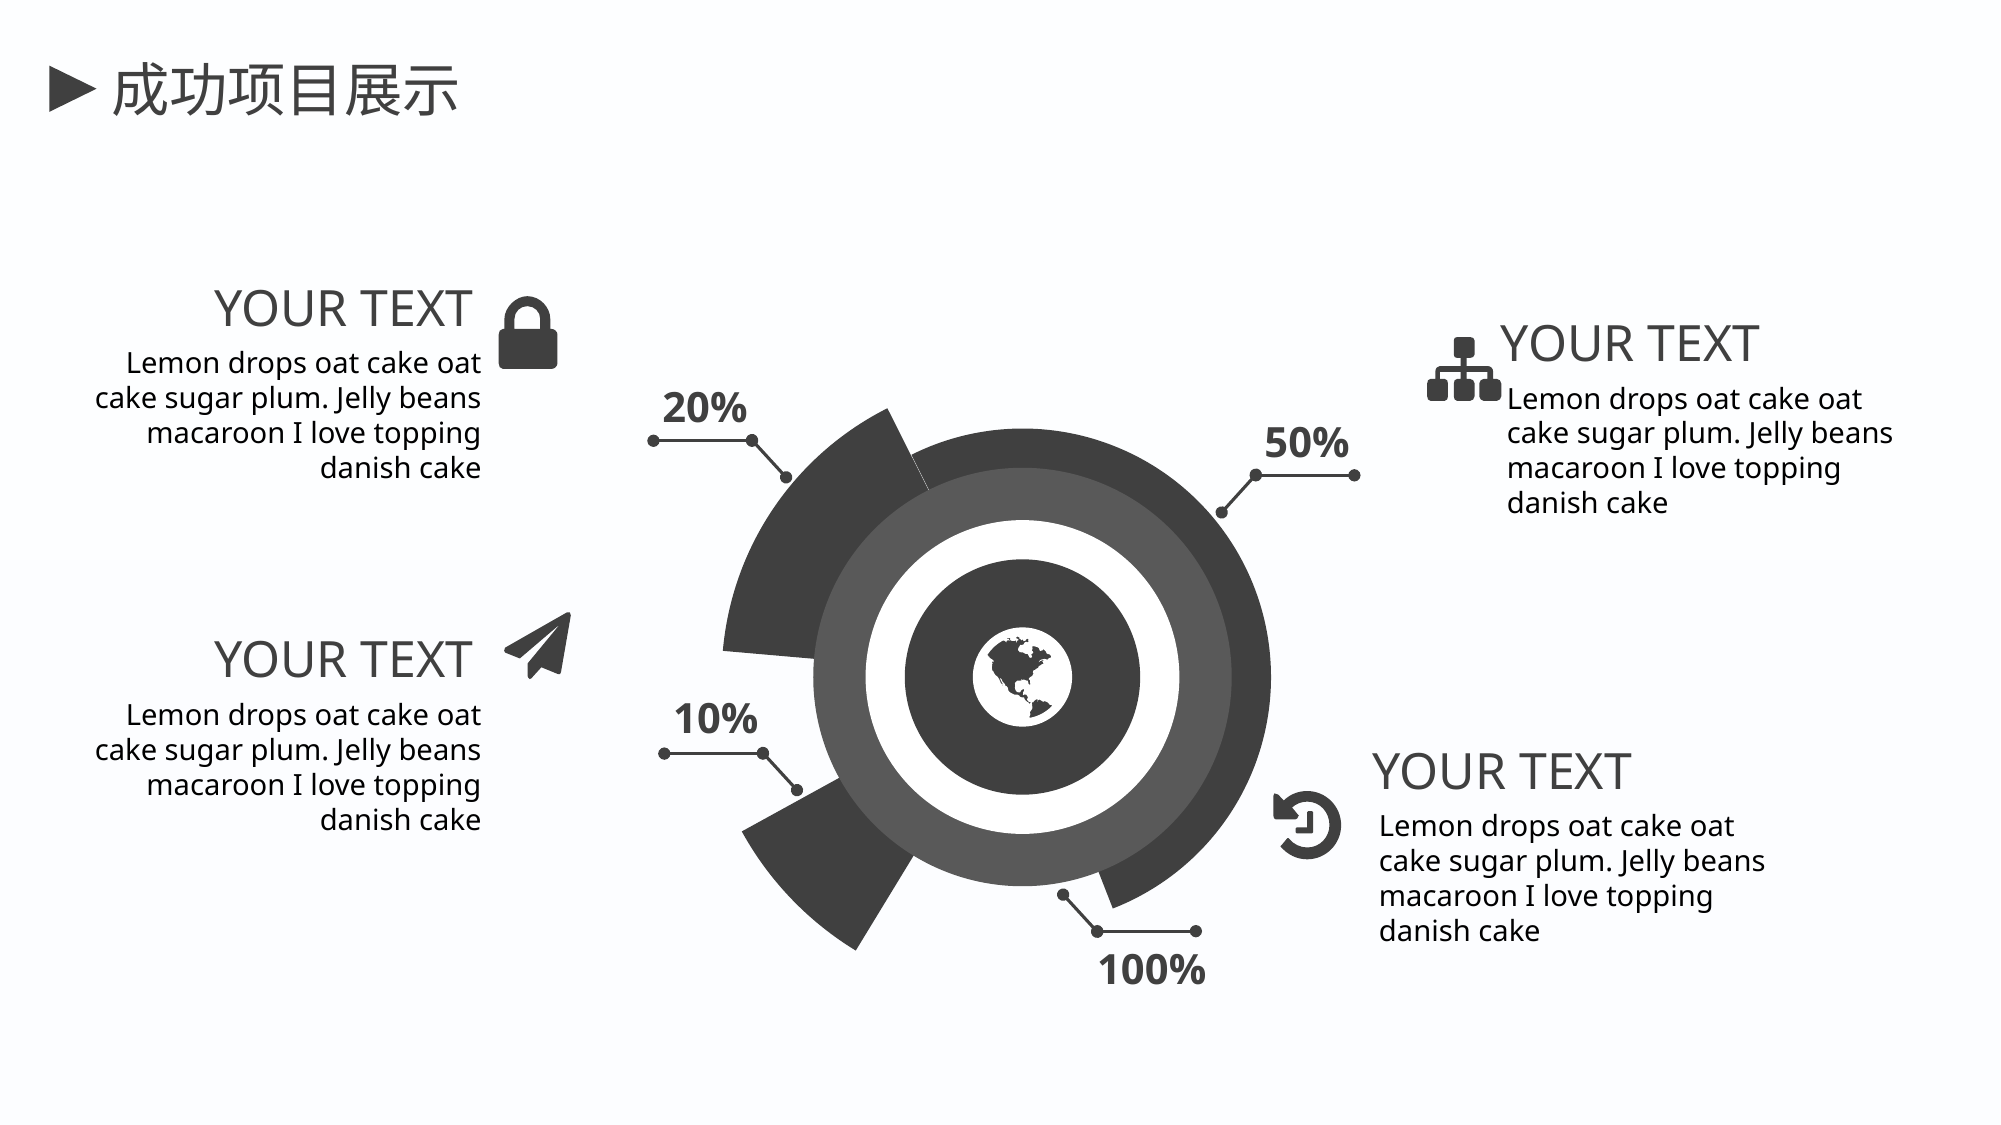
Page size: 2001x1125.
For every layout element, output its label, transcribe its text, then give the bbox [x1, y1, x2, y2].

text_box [498, 296, 1502, 998]
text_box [90, 268, 502, 492]
text_box [48, 64, 96, 114]
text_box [1473, 304, 1899, 527]
text_box 成功项目展示 [96, 45, 669, 131]
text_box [90, 620, 502, 844]
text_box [1345, 731, 1771, 955]
